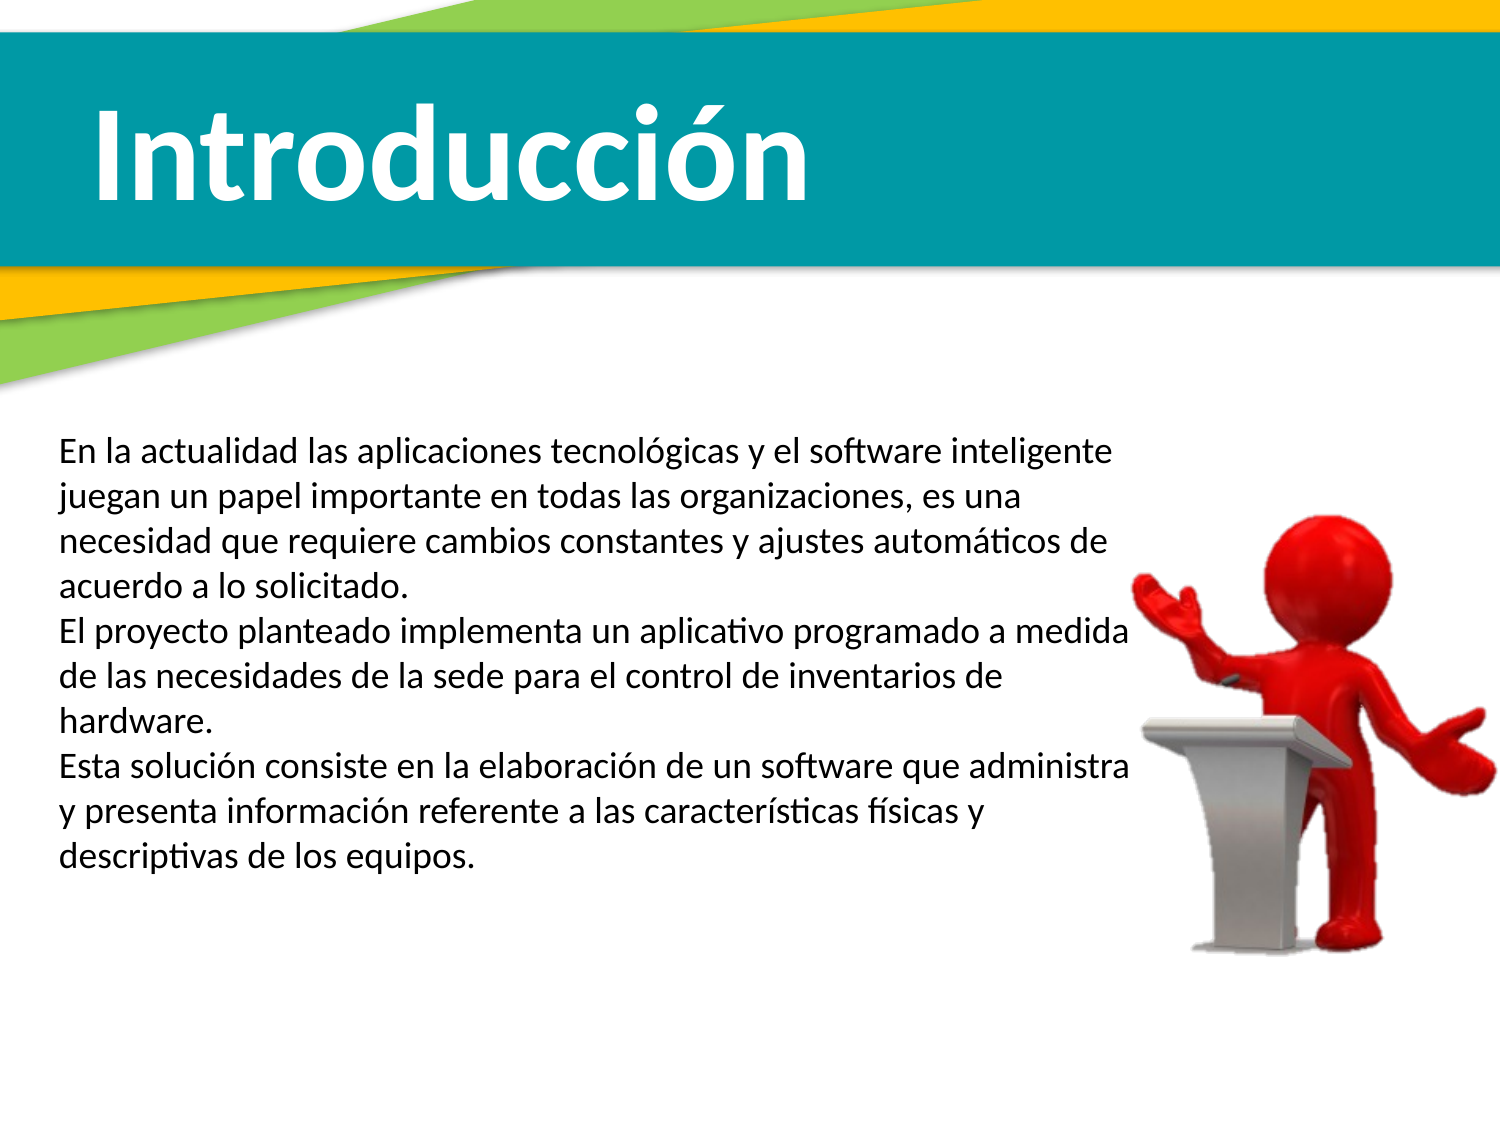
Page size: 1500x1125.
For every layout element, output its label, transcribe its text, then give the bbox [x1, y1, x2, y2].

text_box En la actualidad las aplicaciones tecnológicas y el software inteligente juegan un papel importante en todas las organizaciones, es una necesidad que requiere cambios constantes y ajustes automáticos de acuerdo a lo solicitado. El proyecto planteado implementa un aplicativo programado a medida de las necesidades de la sede para el control de inventarios de hardware. Esta solución consiste en la elaboración de un software que administra y presenta información referente a las características físicas y descriptivas de los equipos. [43, 314, 1166, 1038]
picture [1000, 475, 1500, 1021]
text_box [0, 0, 1500, 1125]
text_box Introducción [75, 72, 1064, 219]
